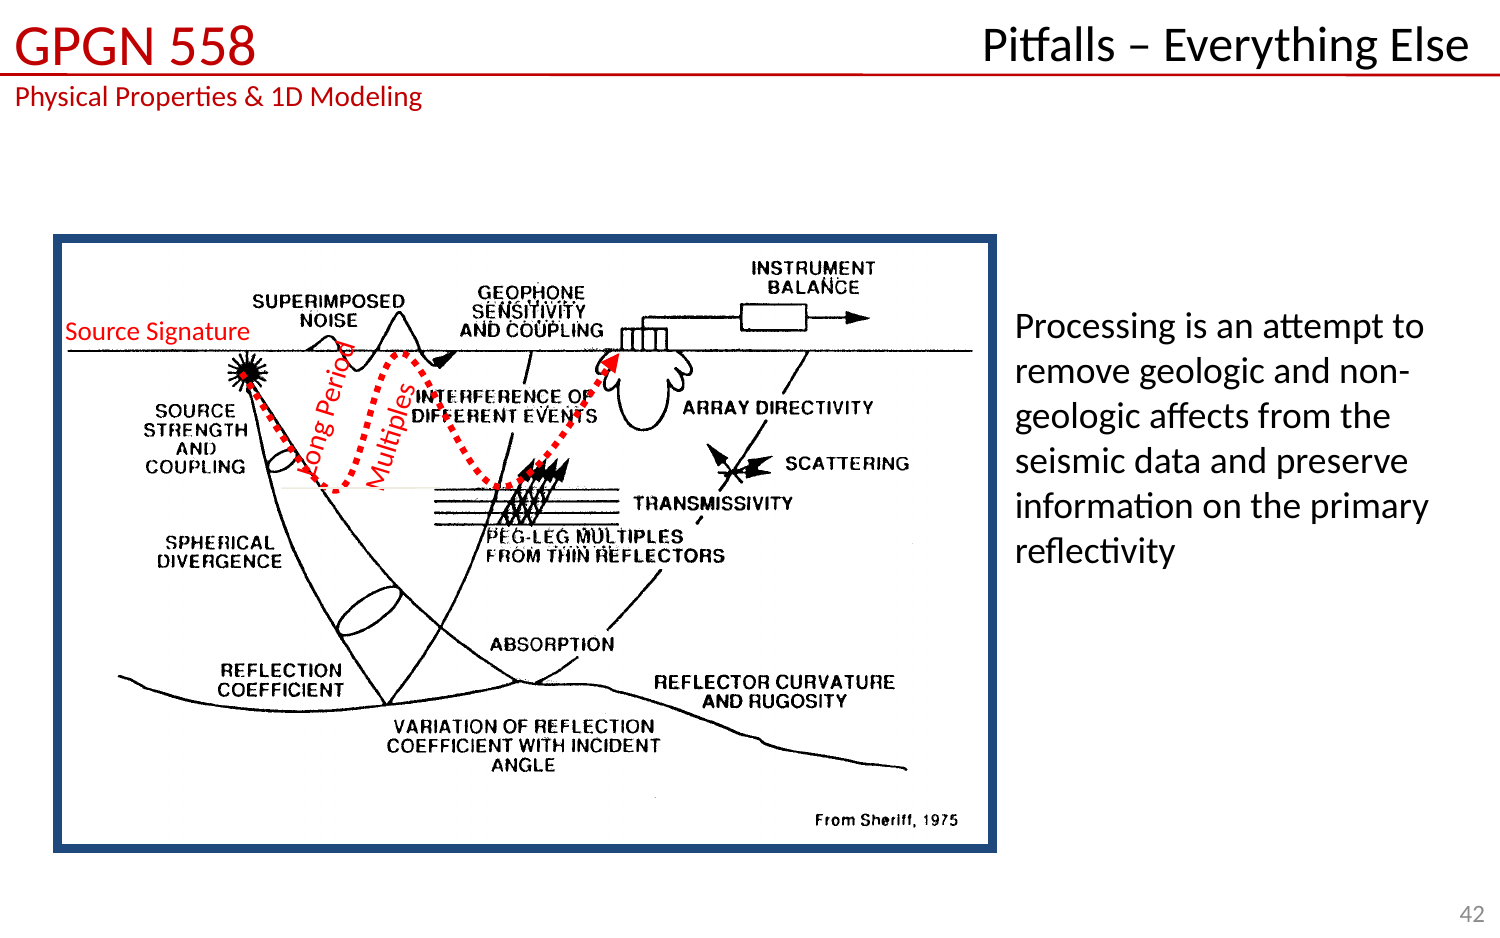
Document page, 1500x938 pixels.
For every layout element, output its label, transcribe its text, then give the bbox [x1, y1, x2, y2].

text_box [62, 243, 988, 844]
slide_number 42 [1149, 887, 1500, 938]
title Pitfalls – Everything Else [612, 3, 1500, 80]
text_box Processing is an attempt to remove geologic and non-geologic affects from the seismic data and preserve information on the primary reflectivity [999, 293, 1475, 579]
